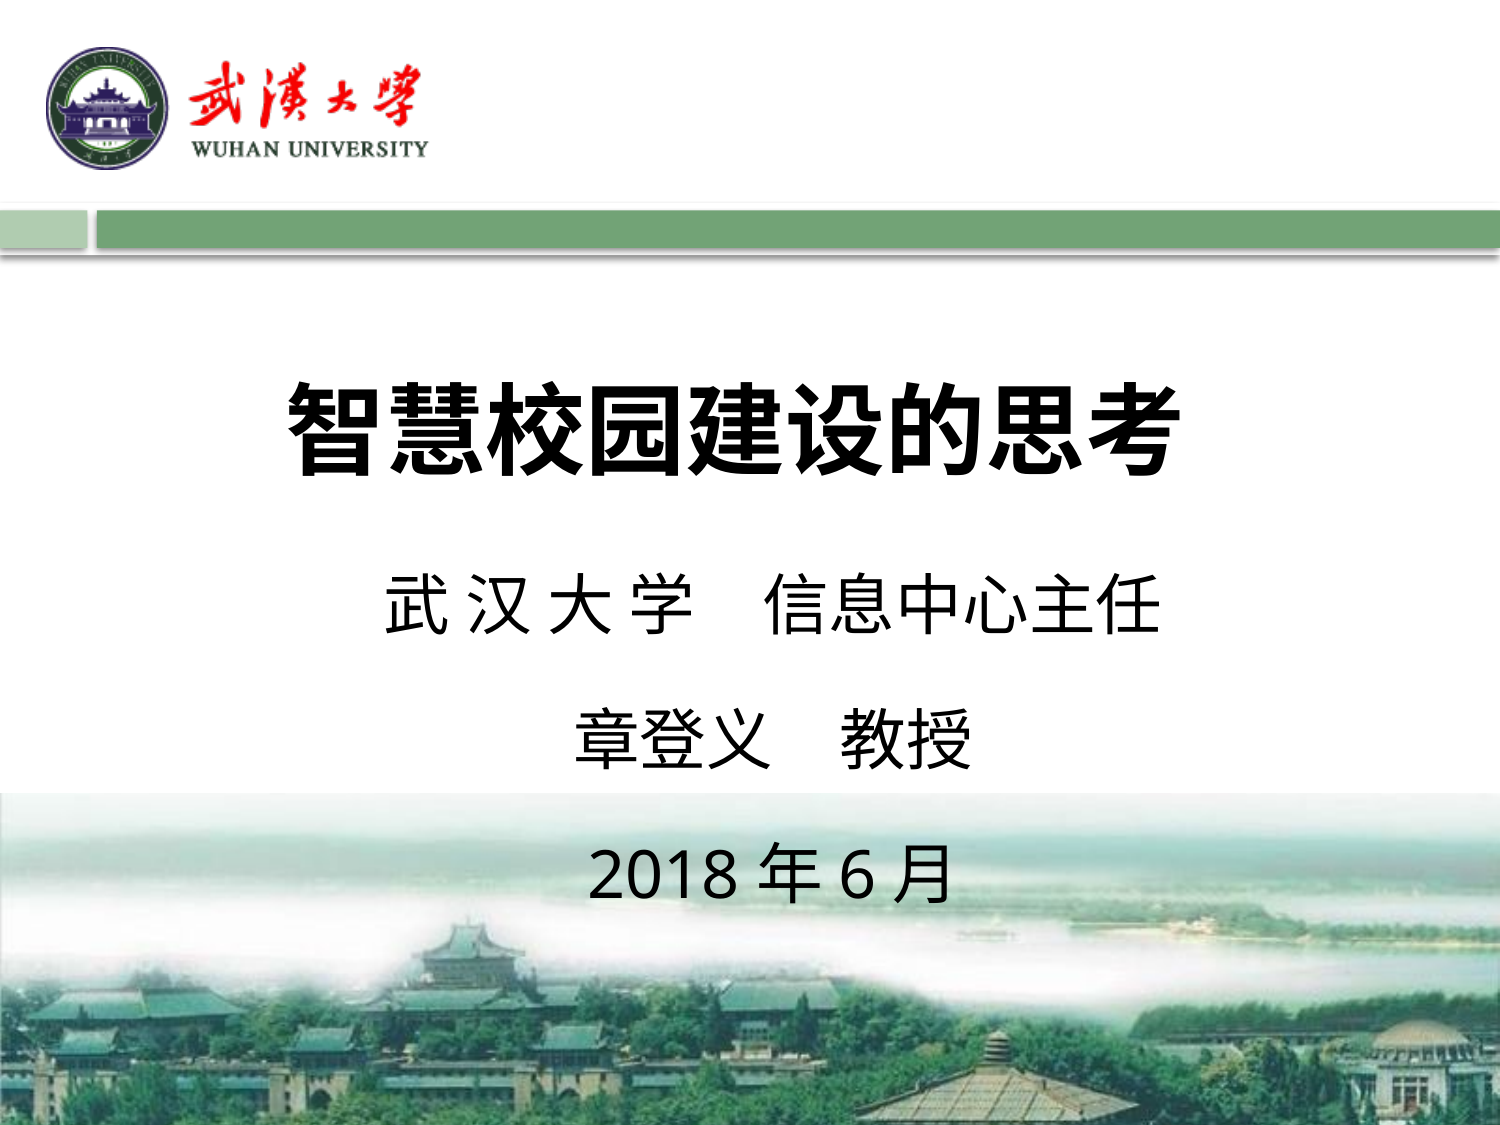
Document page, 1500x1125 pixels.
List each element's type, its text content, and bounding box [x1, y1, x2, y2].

picture [46, 46, 430, 170]
picture [0, 793, 1500, 1125]
title 智慧校园建设的思考 [34, 280, 1436, 538]
subtitle 武 汉 大 学 信息中心主任 章登义 教授 2018年6月 [210, 515, 1337, 768]
